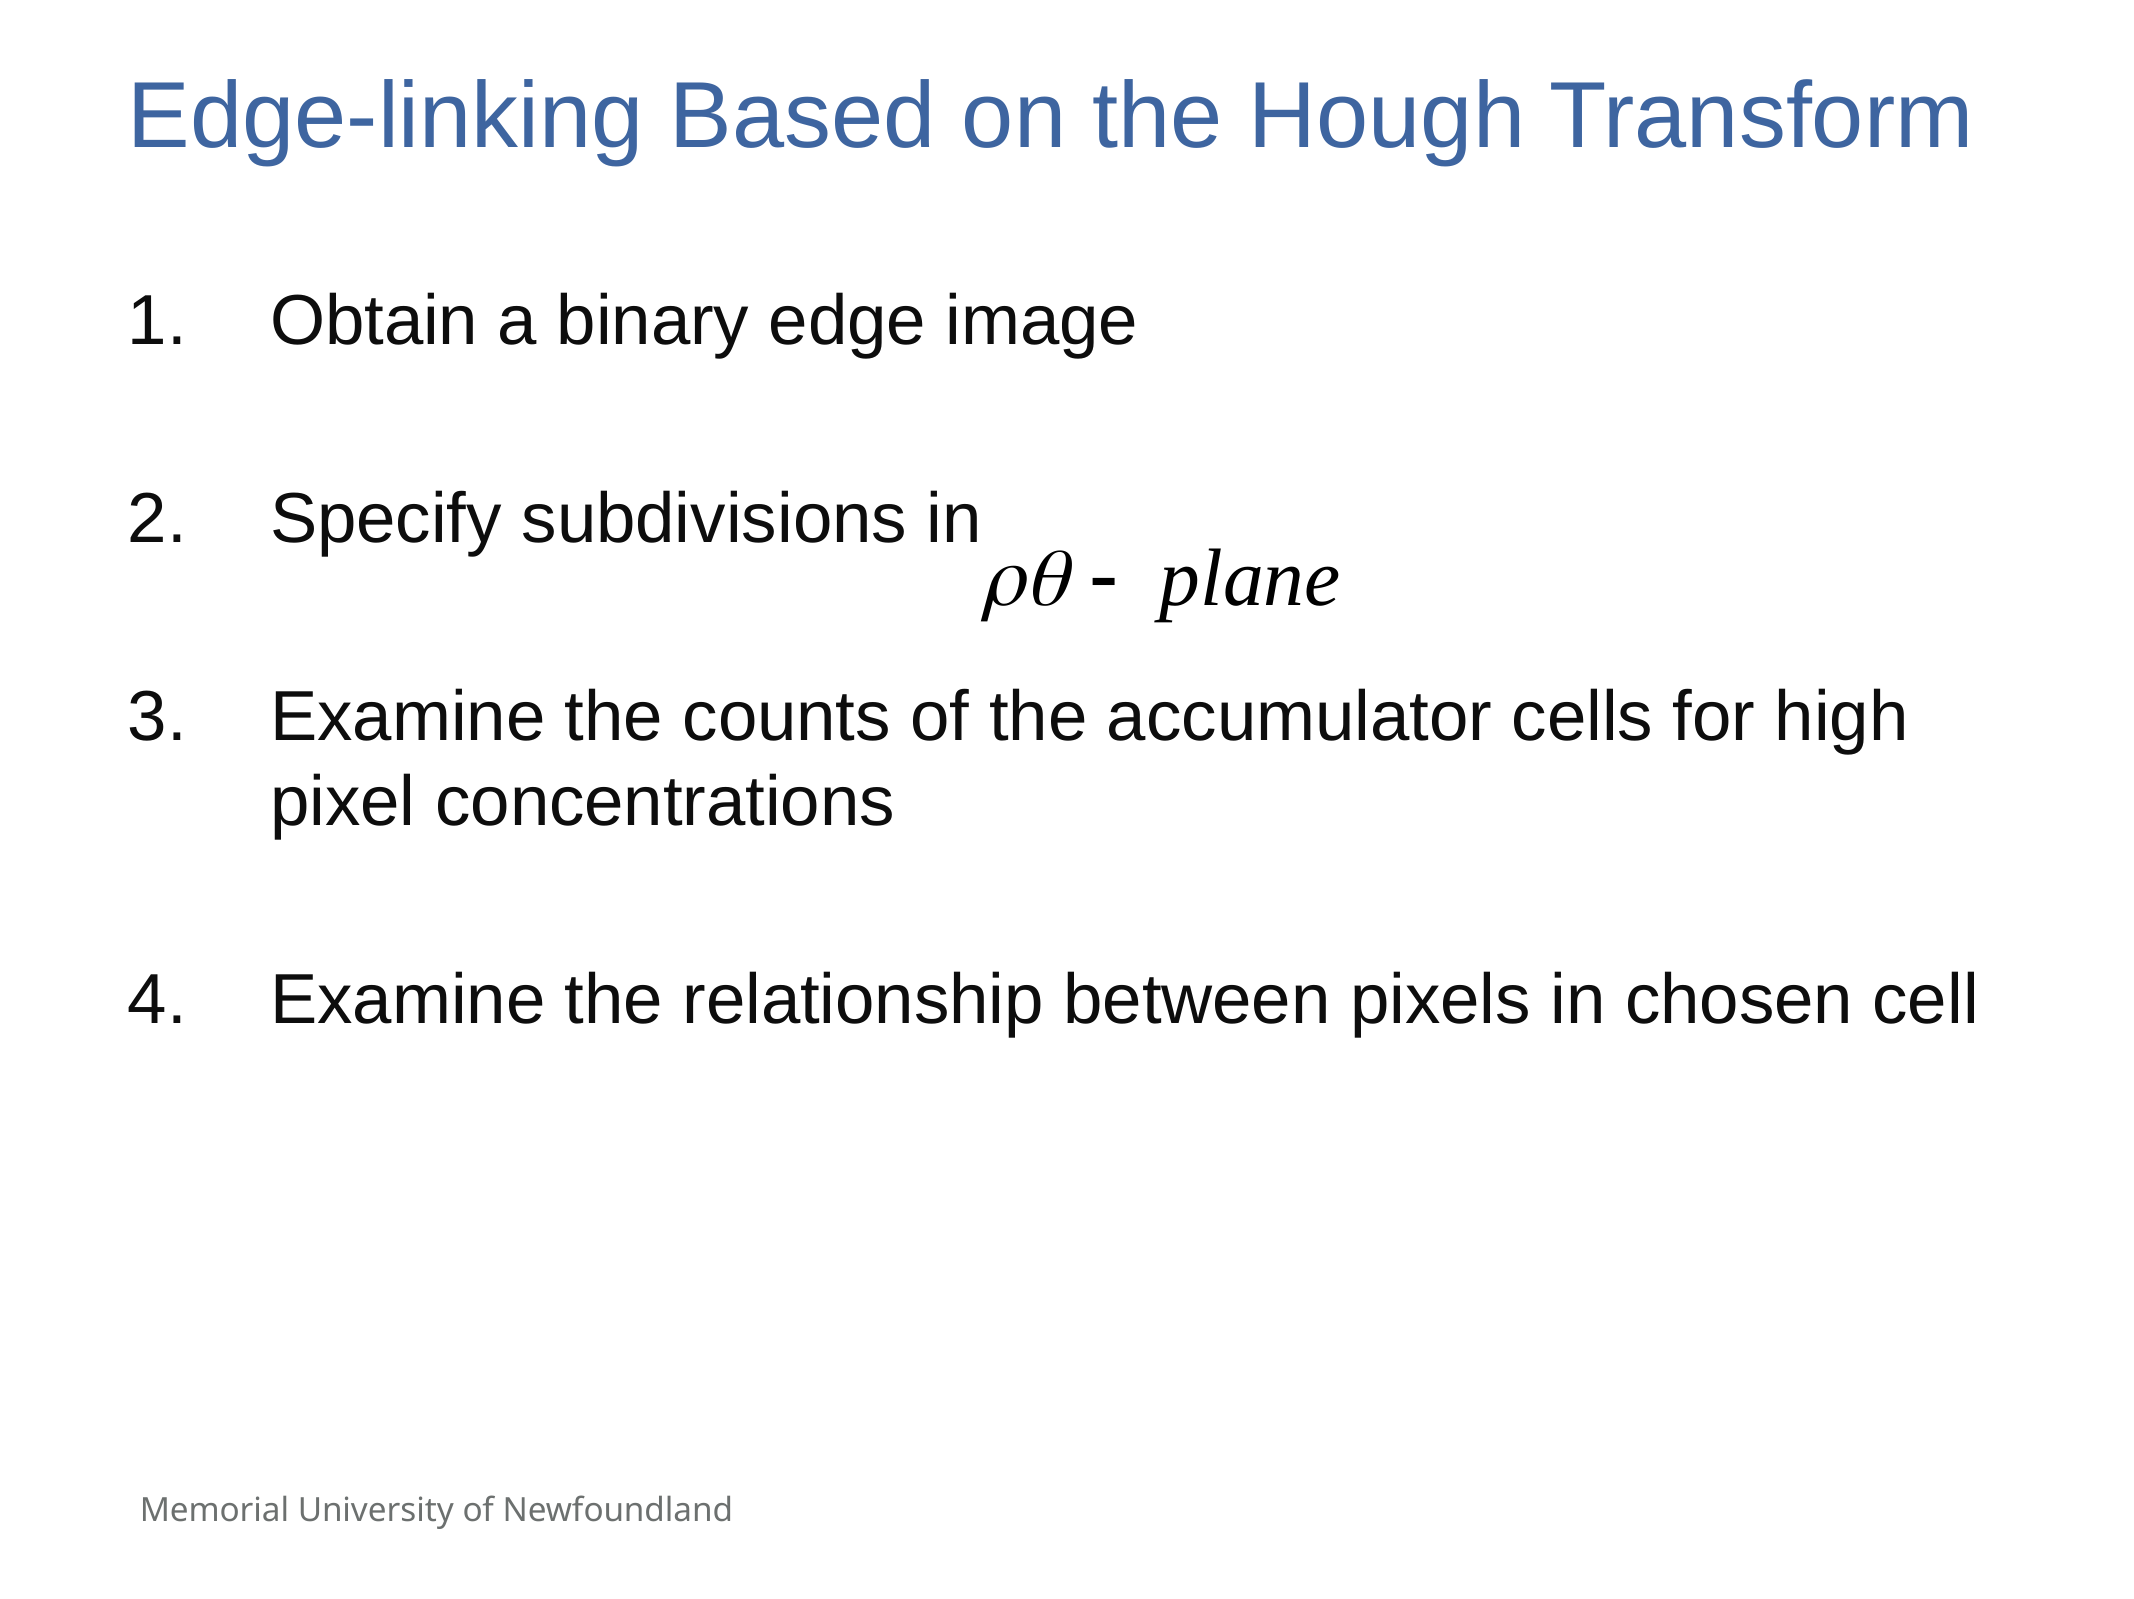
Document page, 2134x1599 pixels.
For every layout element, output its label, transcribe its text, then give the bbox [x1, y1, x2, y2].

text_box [965, 530, 1353, 640]
list Obtain a binary edge image Specify subdivisions in Examine the counts of the accumulator cells for high pixel concentrations Examine the relationship between pixels in chosen cell [106, 262, 2027, 1429]
title Edge-linking Based on the Hough Transform [106, 42, 2027, 246]
